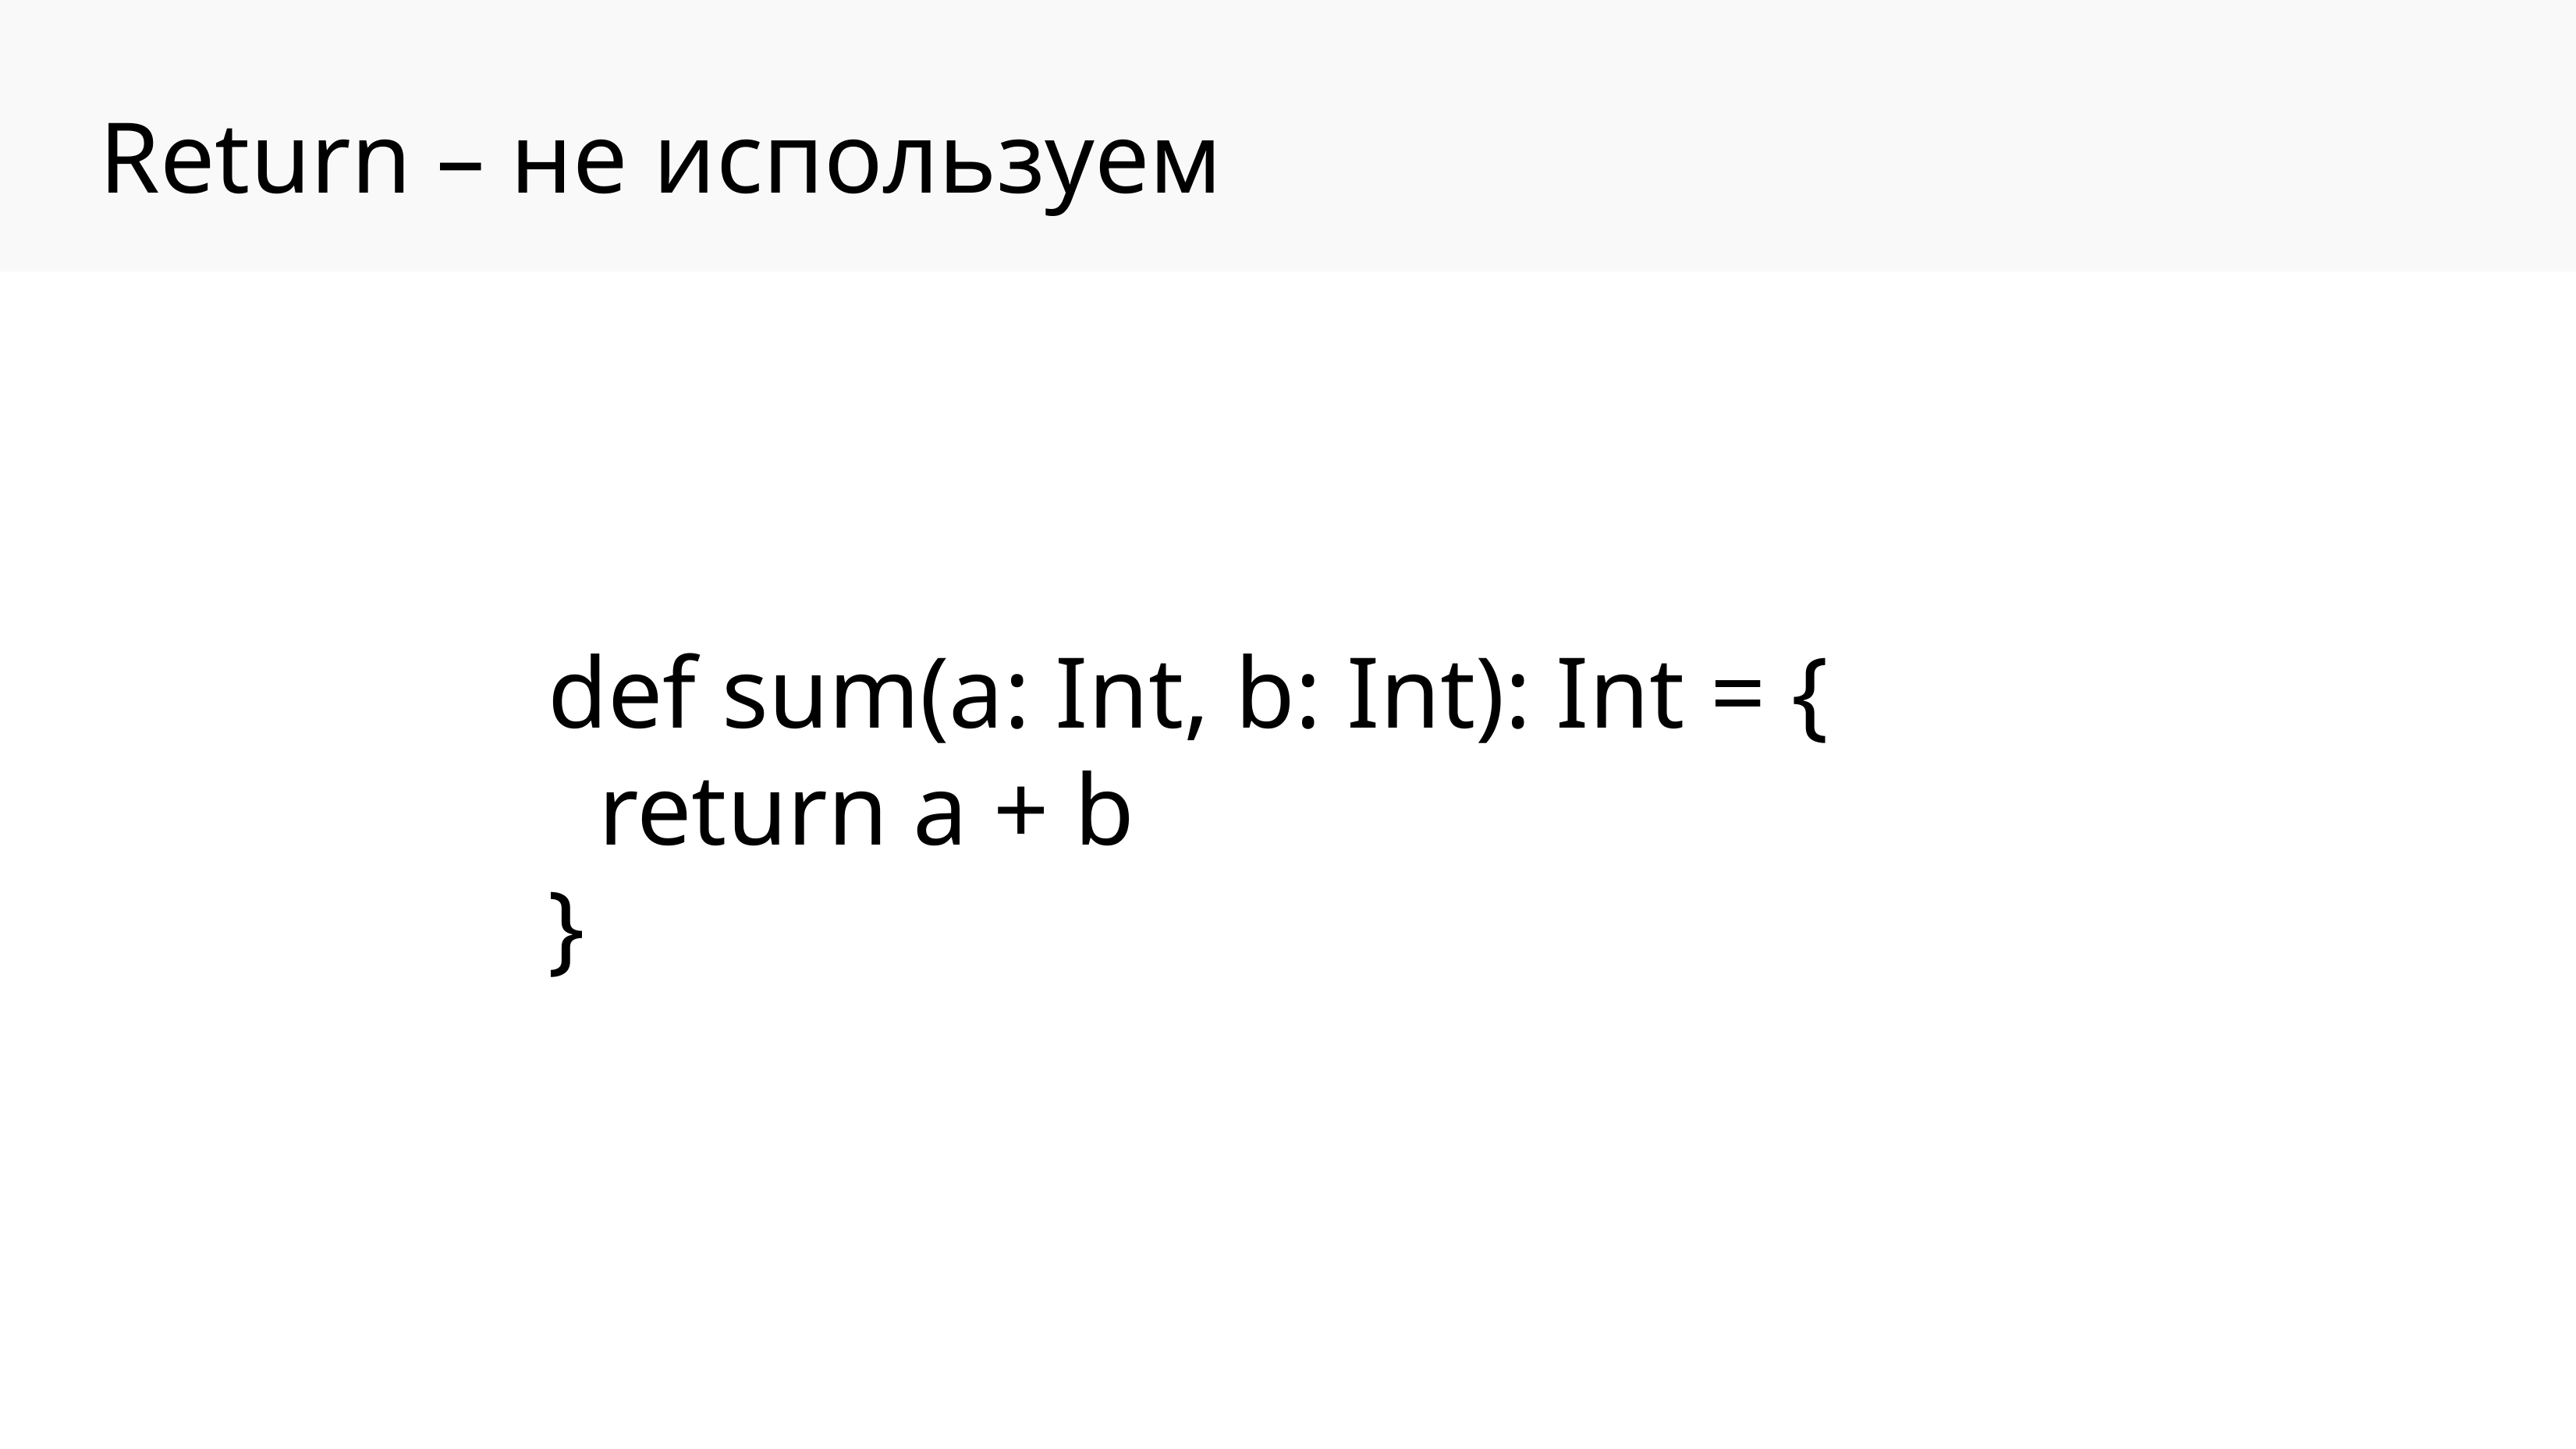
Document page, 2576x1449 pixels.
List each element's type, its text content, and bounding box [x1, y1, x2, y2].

list Return – не используем [86, 81, 2290, 227]
text_box def sum(a: Int, b: Int): Int = { return a + b } [536, 625, 1841, 988]
